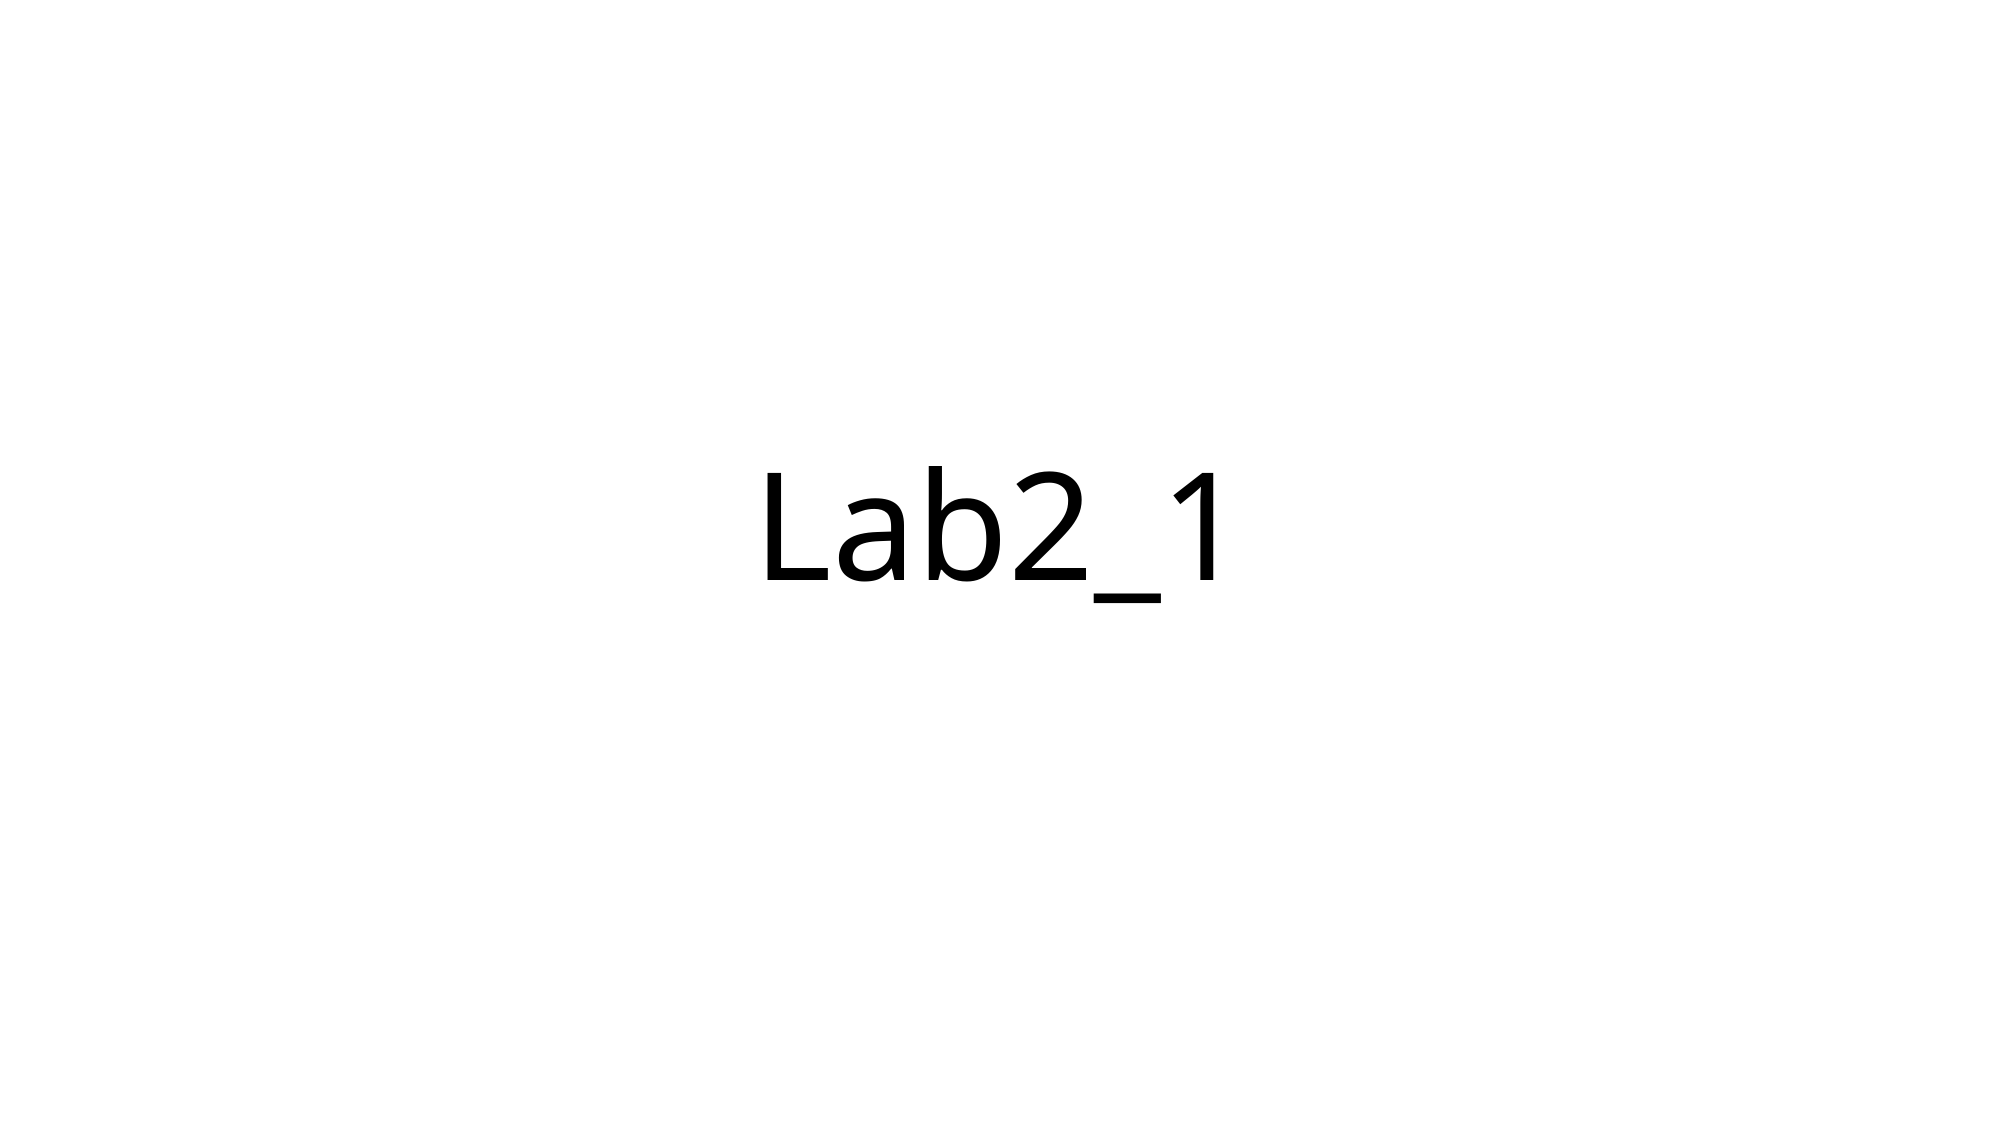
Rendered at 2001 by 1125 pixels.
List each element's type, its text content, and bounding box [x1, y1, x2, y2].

list Lab2_1 [137, 443, 1863, 1014]
